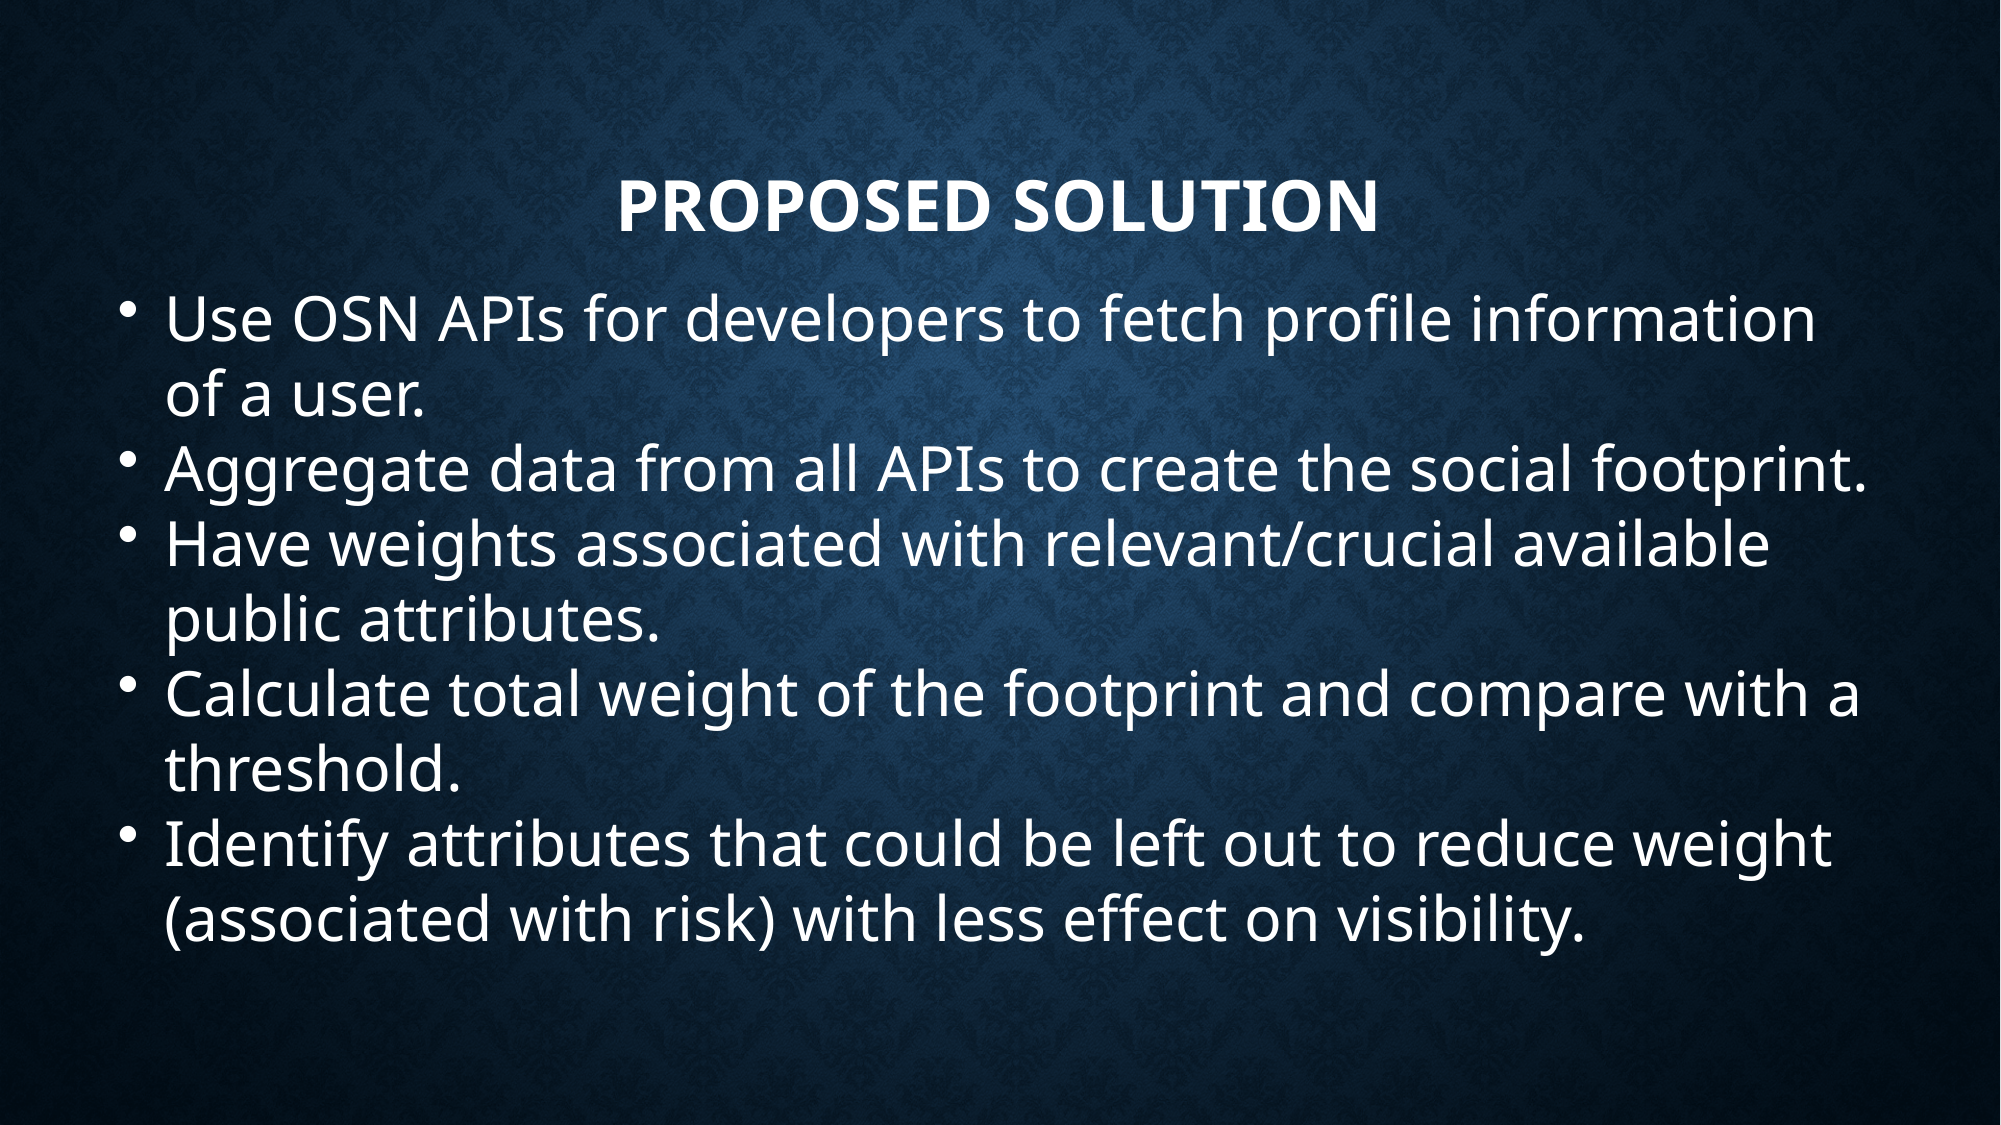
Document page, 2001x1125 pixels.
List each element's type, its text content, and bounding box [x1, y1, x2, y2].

text_box Use OSN APIs for developers to fetch profile information of a user. Aggregate data from all APIs to create the social footprint. Have weights associated with relevant/crucial available public attributes. Calculate total weight of the footprint and compare with a threshold. Identify attributes that could be left out to reduce weight (associated with risk) with less effect on visibility. [102, 297, 1896, 936]
picture [0, 0, 2001, 1125]
title PROPOSED SOLUTION [149, 99, 1849, 297]
